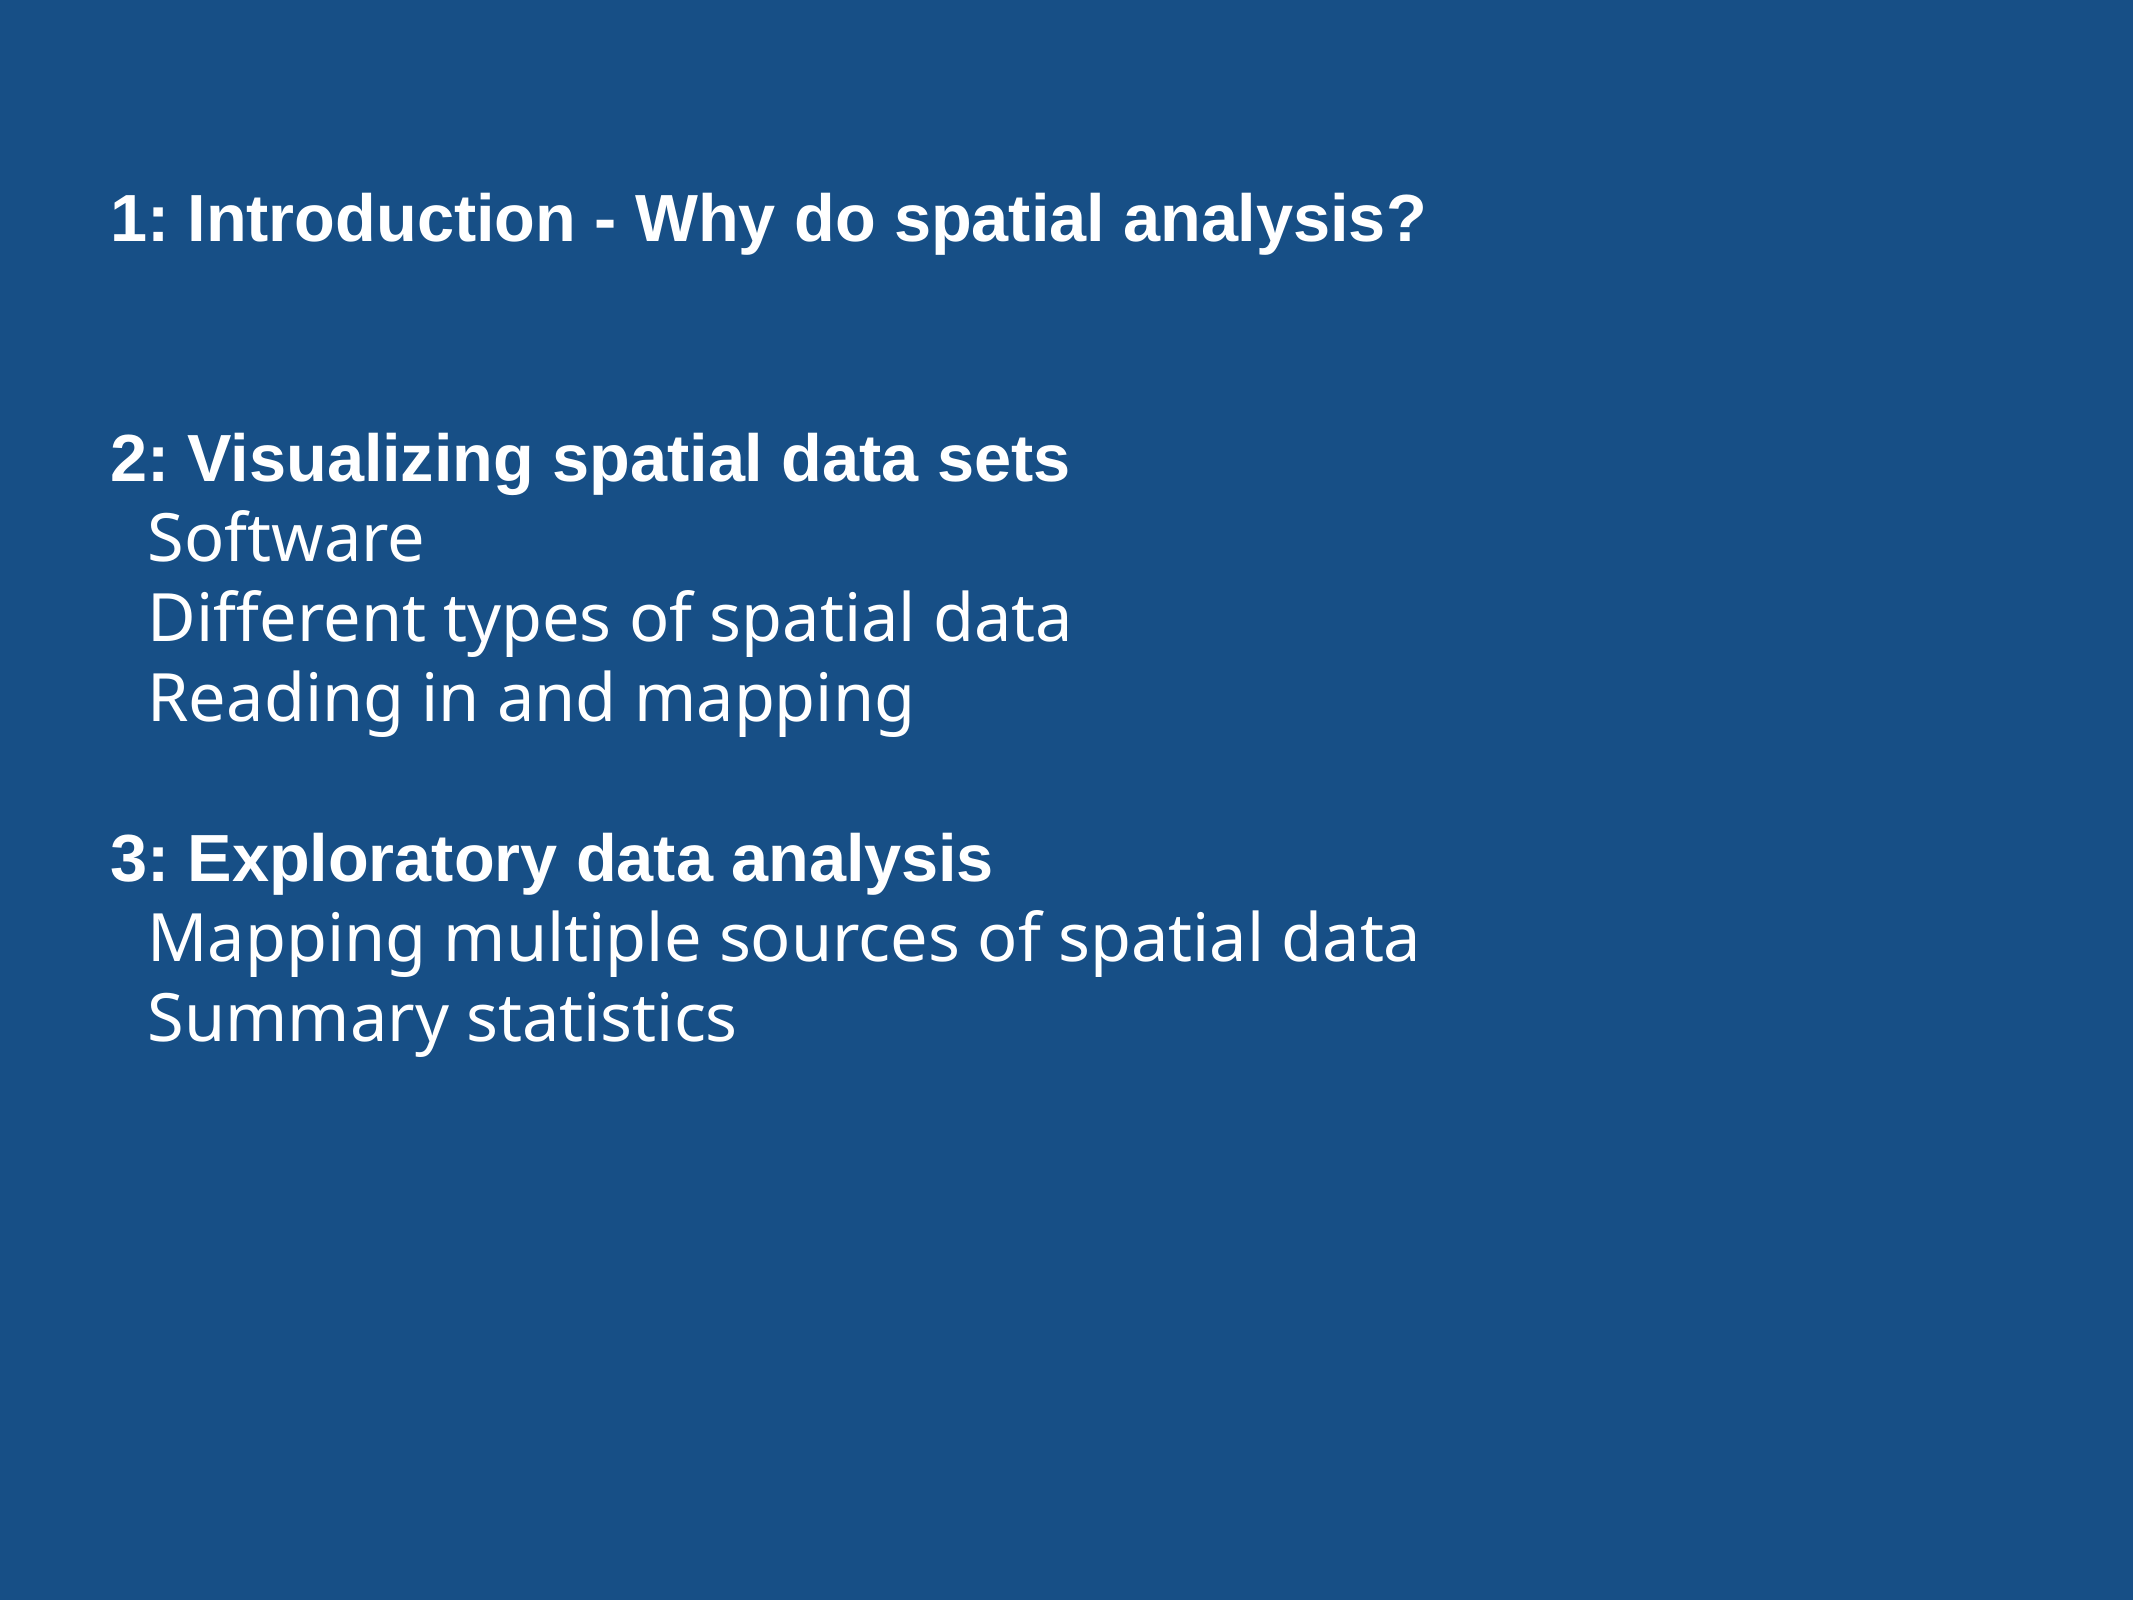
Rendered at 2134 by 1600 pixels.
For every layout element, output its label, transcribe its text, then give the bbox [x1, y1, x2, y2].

text_box 1: Introduction - Why do spatial analysis? 2: Visualizing spatial data sets Software Different types of spatial data Reading in and mapping 3: Exploratory data analysis Mapping multiple sources of spatial data Summary statistics [101, 166, 2032, 1144]
